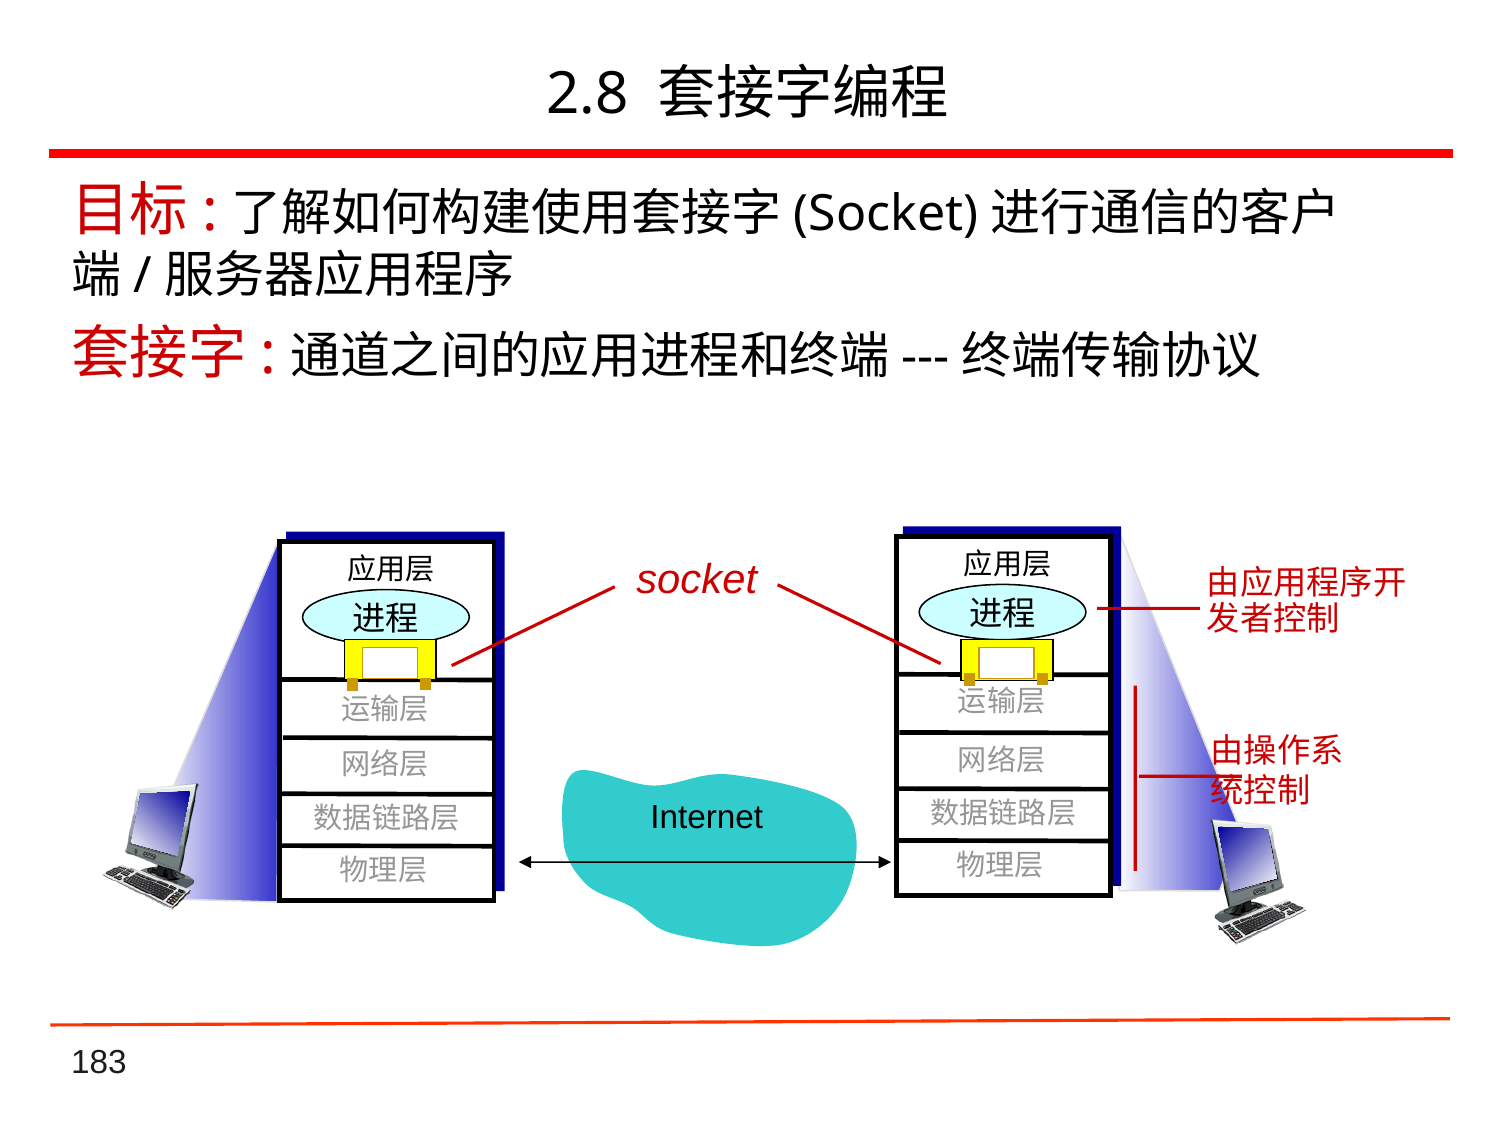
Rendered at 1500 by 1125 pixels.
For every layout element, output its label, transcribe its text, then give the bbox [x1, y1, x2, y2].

title 2.8 套接字编程 [52, 37, 1457, 143]
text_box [79, 526, 1426, 954]
list 目标:了解如何构建使用套接字(Socket)进行通信的客户端/服务器应用程序 套接字:通道之间的应用进程和终端---终端传输协议 [56, 164, 1458, 1012]
